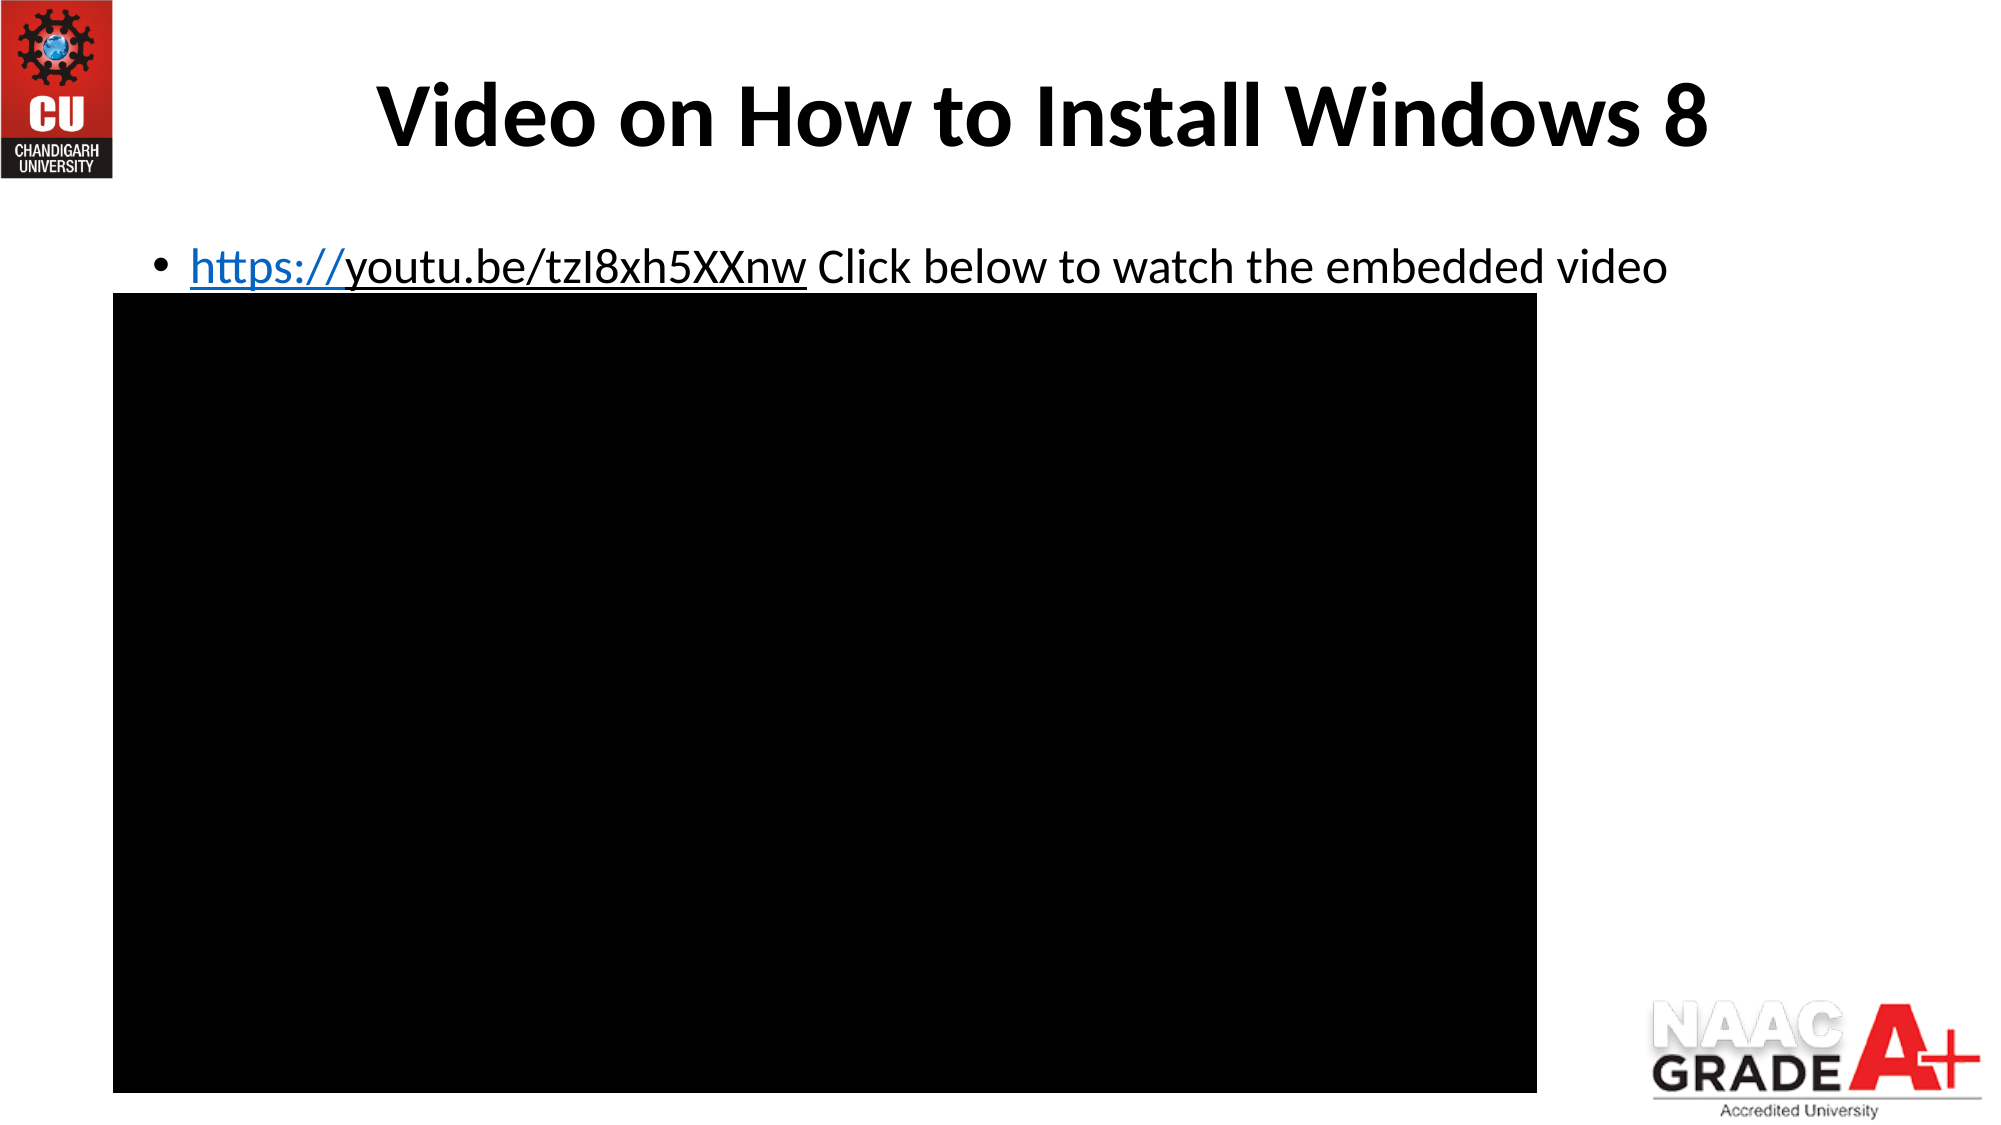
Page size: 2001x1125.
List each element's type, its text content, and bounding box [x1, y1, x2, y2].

list https://youtu.be/tzI8xh5XXnw Click below to watch the embedded video [137, 232, 1950, 1063]
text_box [112, 292, 1538, 1094]
text_box Video on How to Install Windows 8 [137, 0, 1950, 232]
picture [1638, 995, 1998, 1125]
picture [0, 0, 113, 179]
